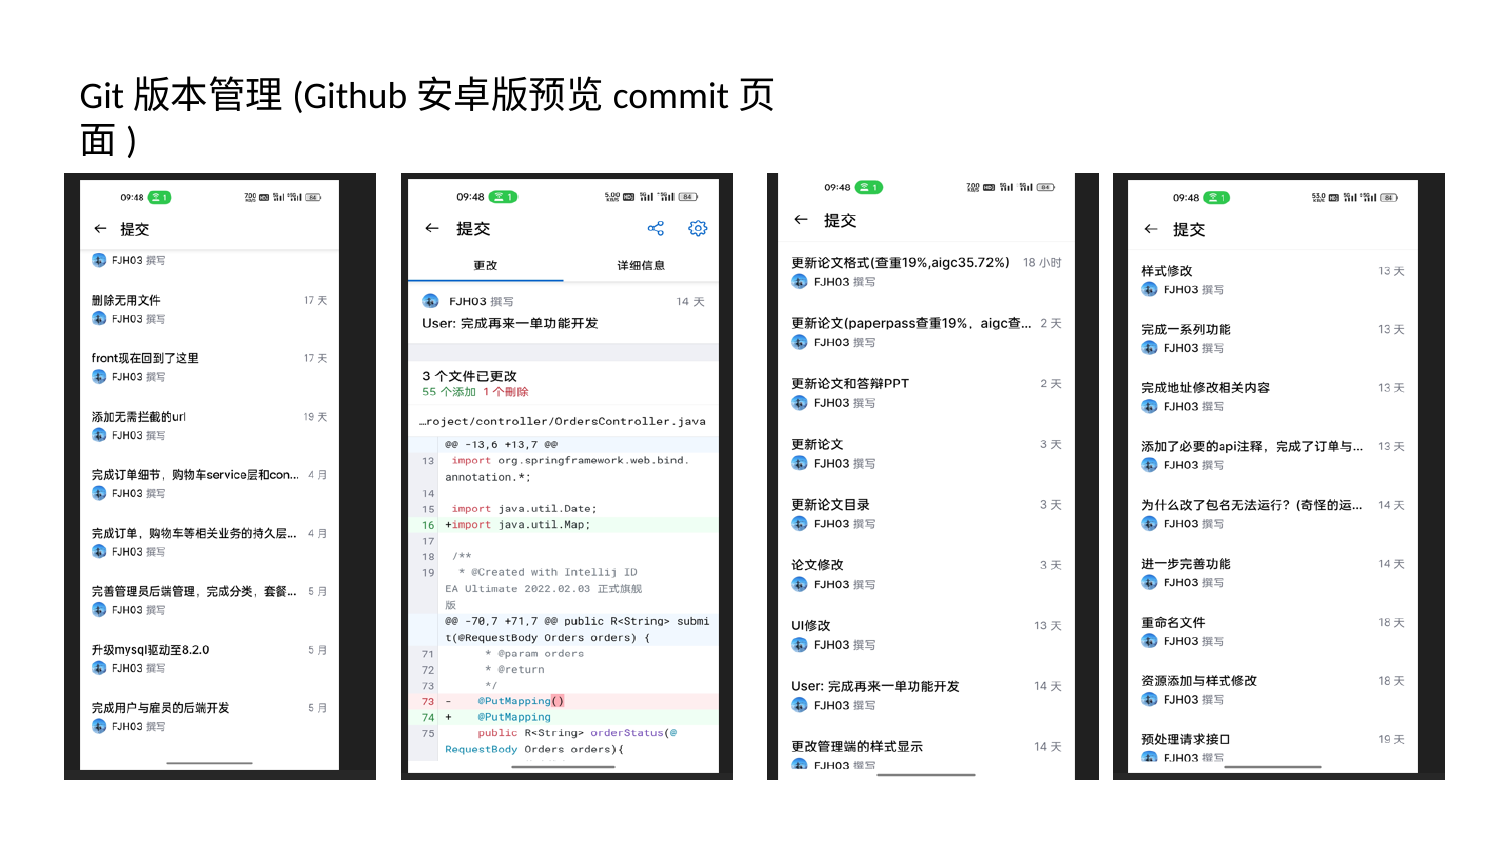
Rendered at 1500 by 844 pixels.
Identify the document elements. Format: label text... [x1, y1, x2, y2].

picture [767, 173, 1099, 780]
picture [401, 173, 733, 780]
picture [64, 173, 376, 780]
text_box Git版本管理(Github安卓版预览commit页面) [64, 63, 815, 169]
picture [1113, 173, 1445, 780]
